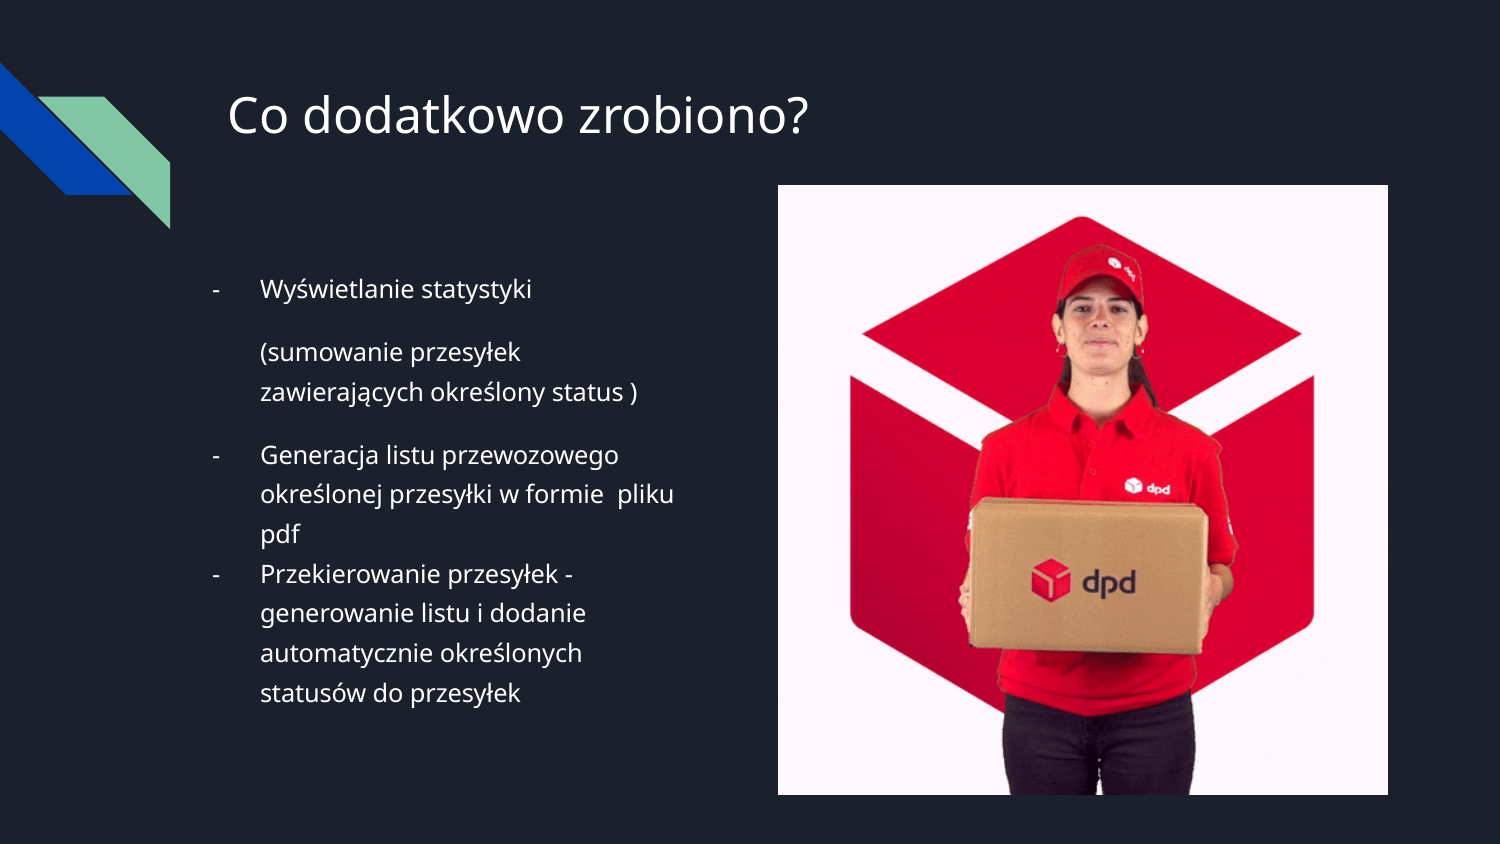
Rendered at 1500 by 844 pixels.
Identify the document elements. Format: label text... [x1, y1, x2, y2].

title Co dodatkowo zrobiono? [212, 64, 1368, 215]
list Wyświetlanie statystyki (sumowanie przesyłek zawierających określony status ) Generacja listu przewozowego określonej przesyłki w formie pliku pdf Przekierowanie przesyłek - generowanie listu i dodanie automatycznie określonych statusów do przesyłek [174, 251, 691, 729]
picture [778, 185, 1388, 795]
